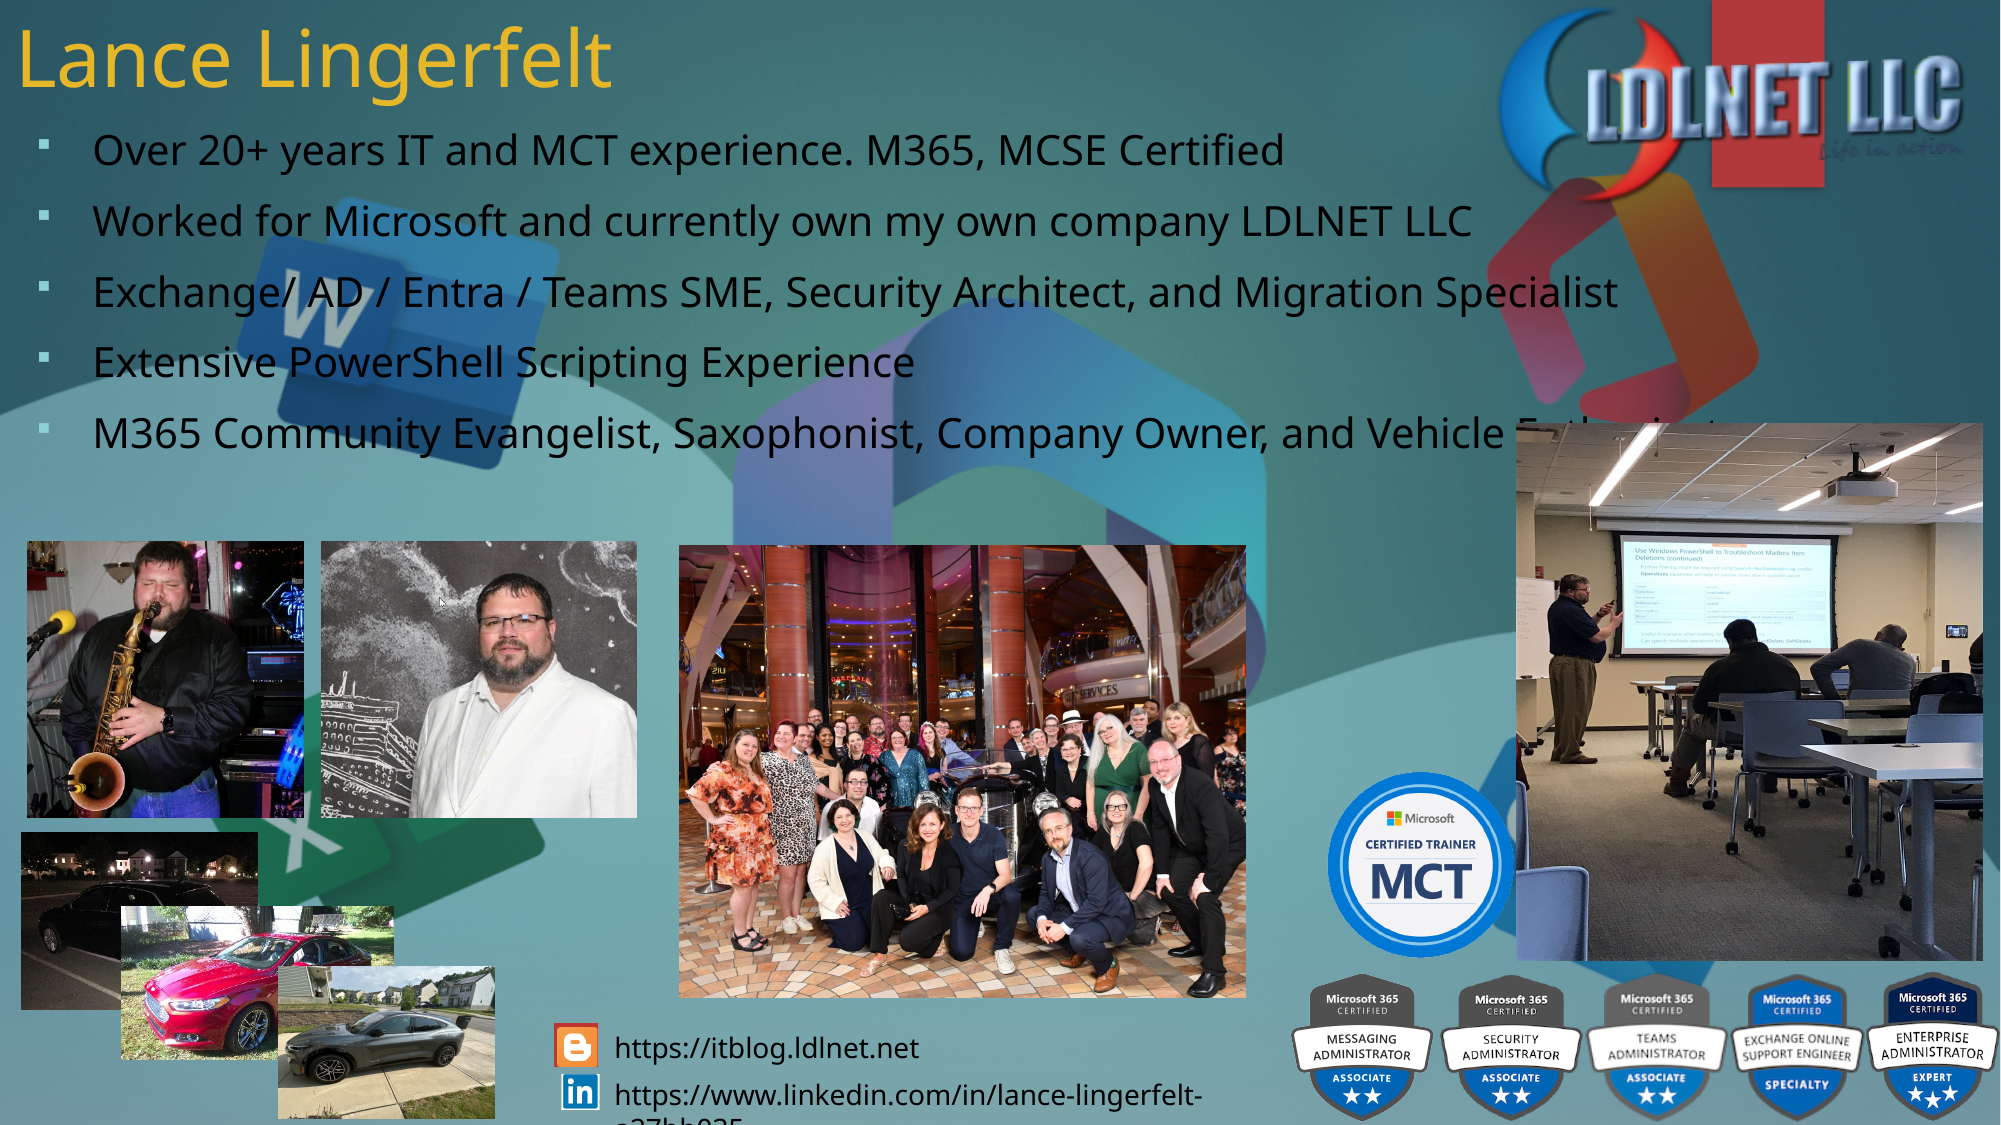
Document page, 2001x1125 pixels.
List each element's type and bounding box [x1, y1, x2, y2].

text_box [20, 832, 495, 1119]
picture [0, 0, 2000, 1125]
